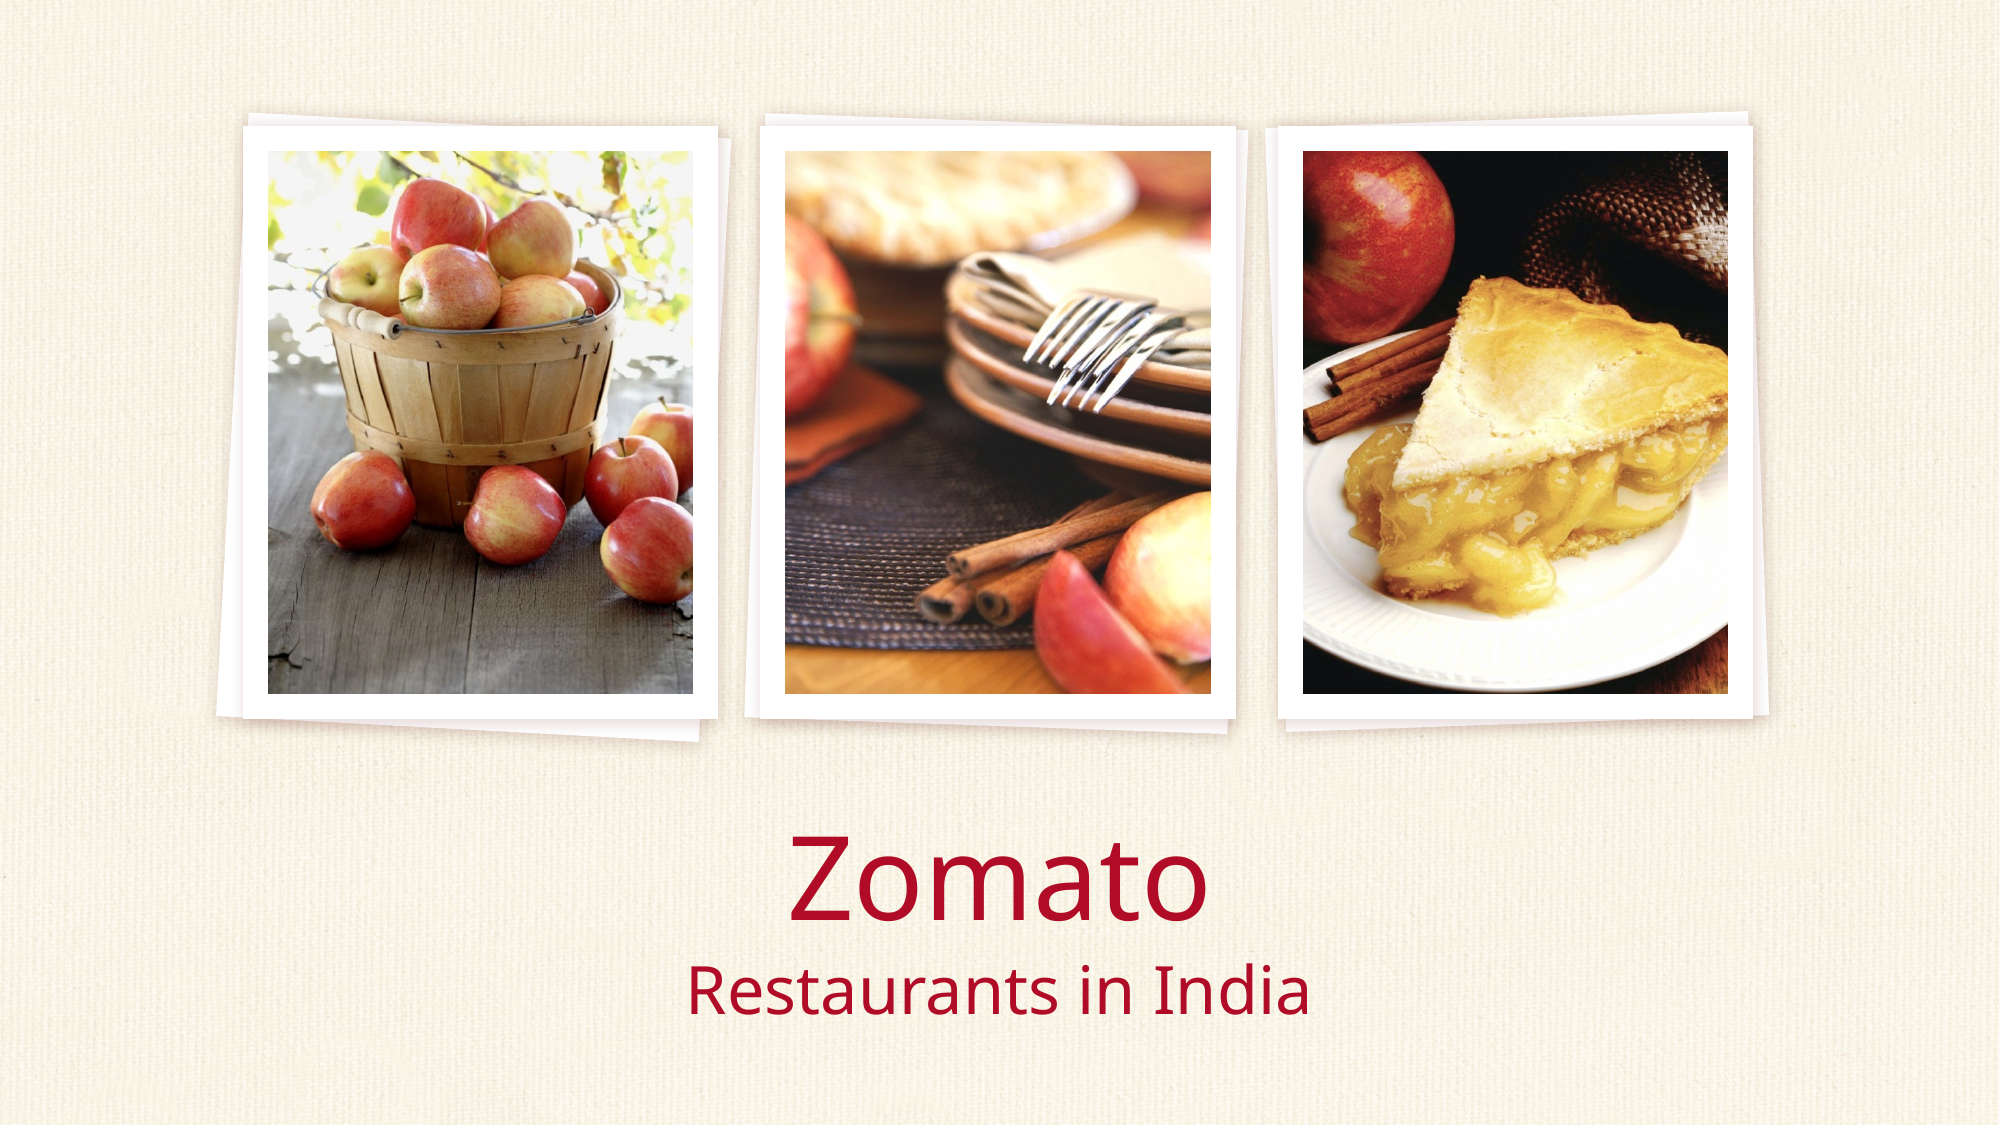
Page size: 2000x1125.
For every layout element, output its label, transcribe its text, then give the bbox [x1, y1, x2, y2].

picture [0, 0, 2000, 1125]
title Zomato [249, 794, 1750, 950]
subtitle Restaurants in India [249, 950, 1750, 1025]
